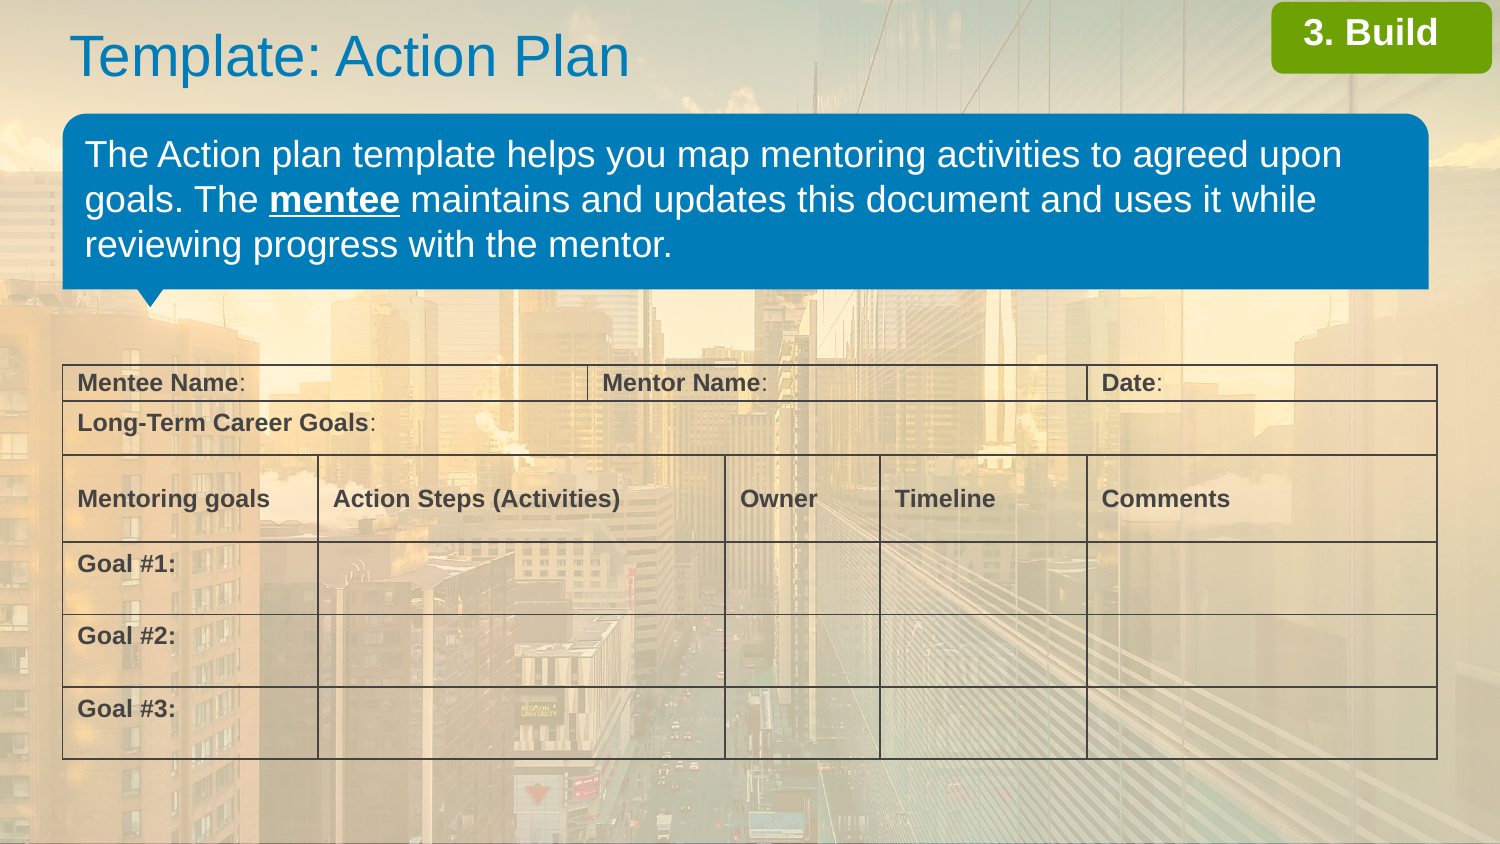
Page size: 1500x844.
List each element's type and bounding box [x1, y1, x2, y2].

text_box [62, 113, 1429, 308]
picture [0, 0, 1500, 844]
